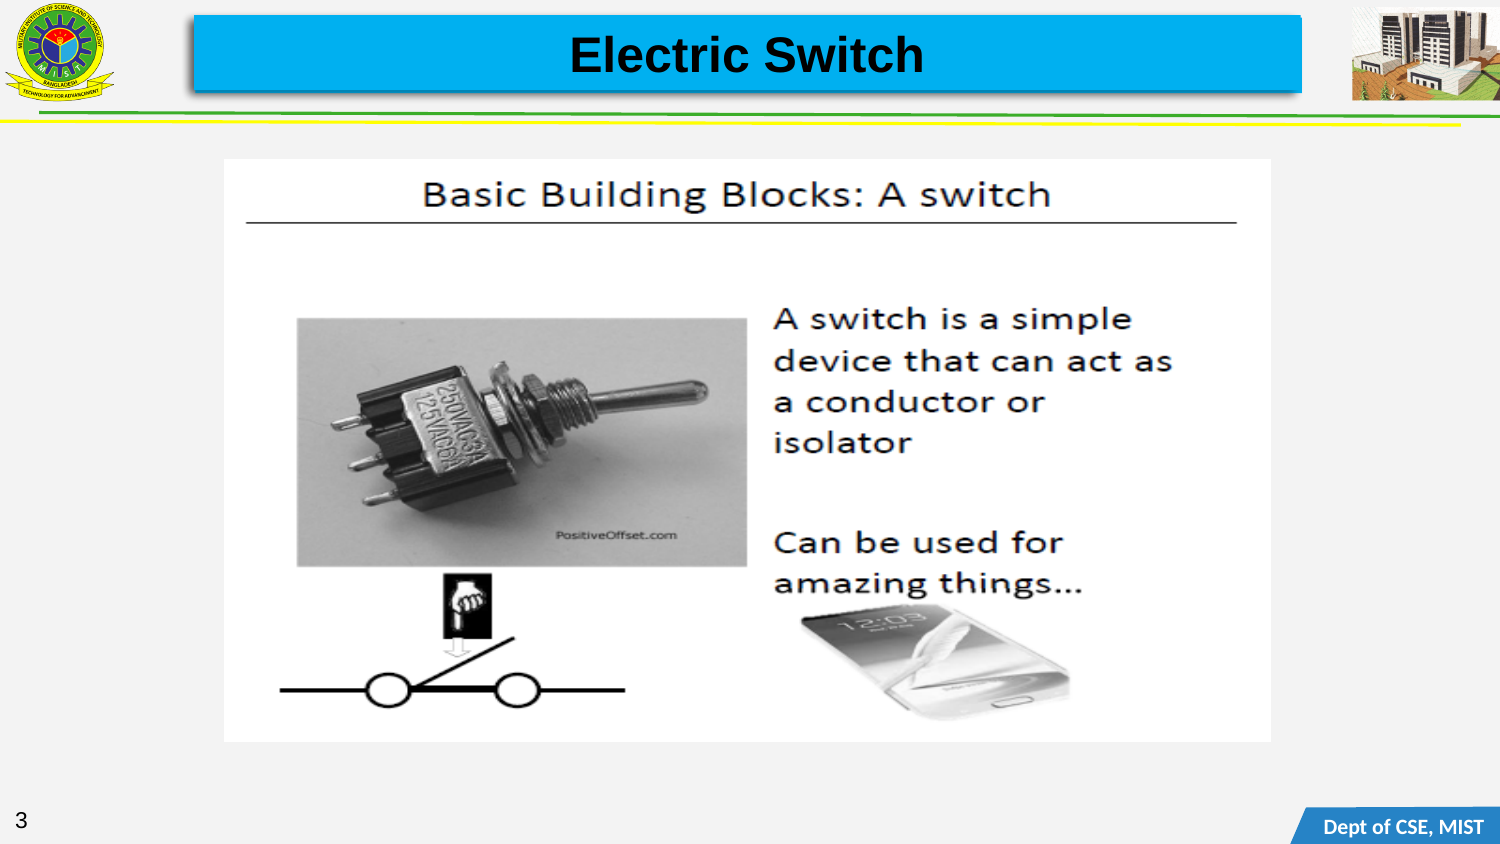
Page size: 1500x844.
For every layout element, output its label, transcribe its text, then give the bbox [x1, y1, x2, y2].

picture [1352, 7, 1500, 101]
picture [3, 2, 115, 103]
picture [223, 159, 1271, 742]
text_box Electric Switch [194, 15, 1301, 91]
